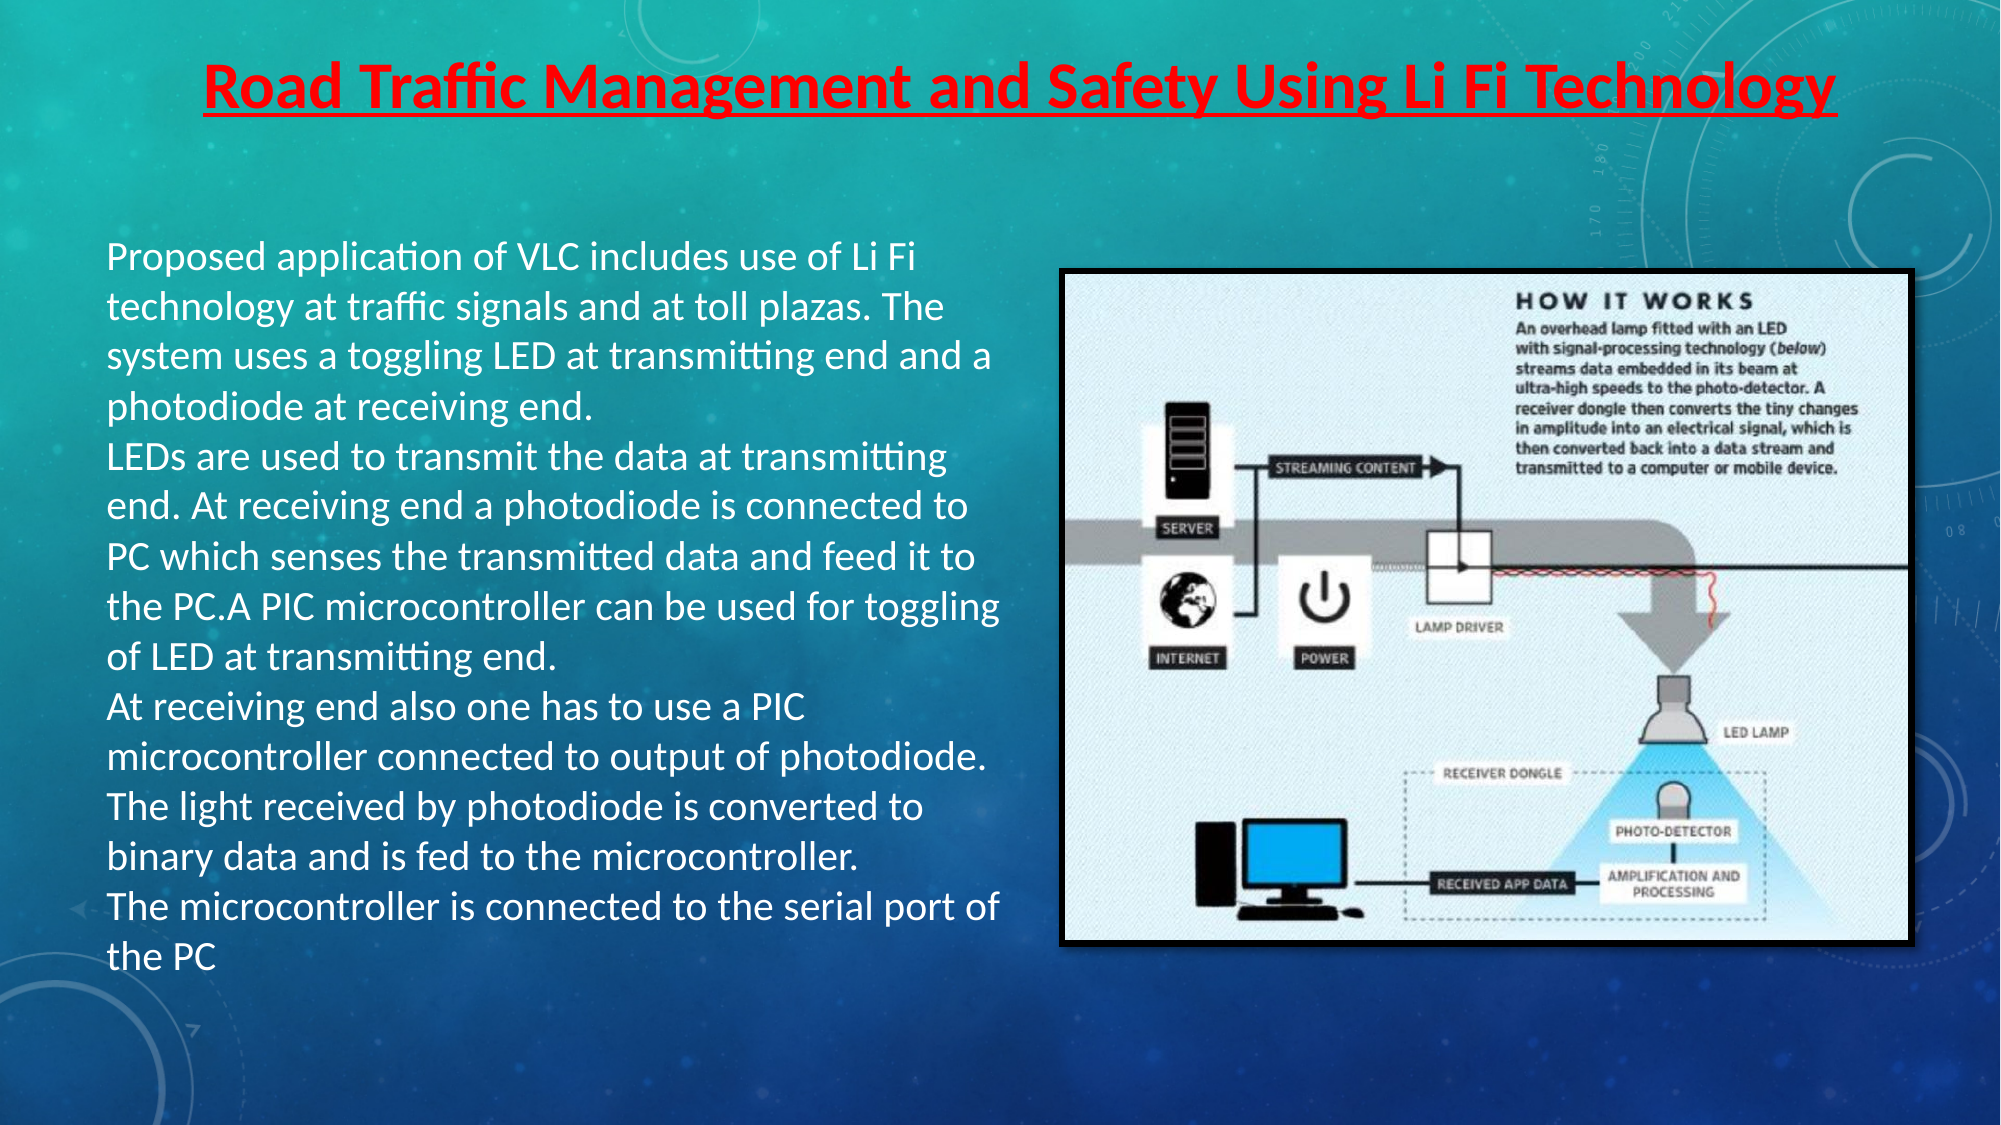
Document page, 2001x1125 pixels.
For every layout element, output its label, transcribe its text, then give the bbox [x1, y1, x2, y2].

picture [0, 0, 2001, 1125]
text_box Road Traffic Management and Safety Using Li Fi Technology [188, 34, 2000, 130]
text_box Proposed application of VLC includes use of Li Fi technology at traffic signals and at toll plazas. The system uses a toggling LED at transmitting end and a photodiode at receiving end. LEDs are used to transmit the data at transmitting end. At receiving end a photodiode is connected to PC which senses the transmitted data and feed it to the PC.A PIC microcontroller can be used for toggling of LED at transmitting end. At receiving end also one has to use a PIC microcontroller connected to output of photodiode. The light received by photodiode is converted to binary data and is fed to the microcontroller. The microcontroller is connected to the serial port of the PC [91, 220, 1035, 986]
